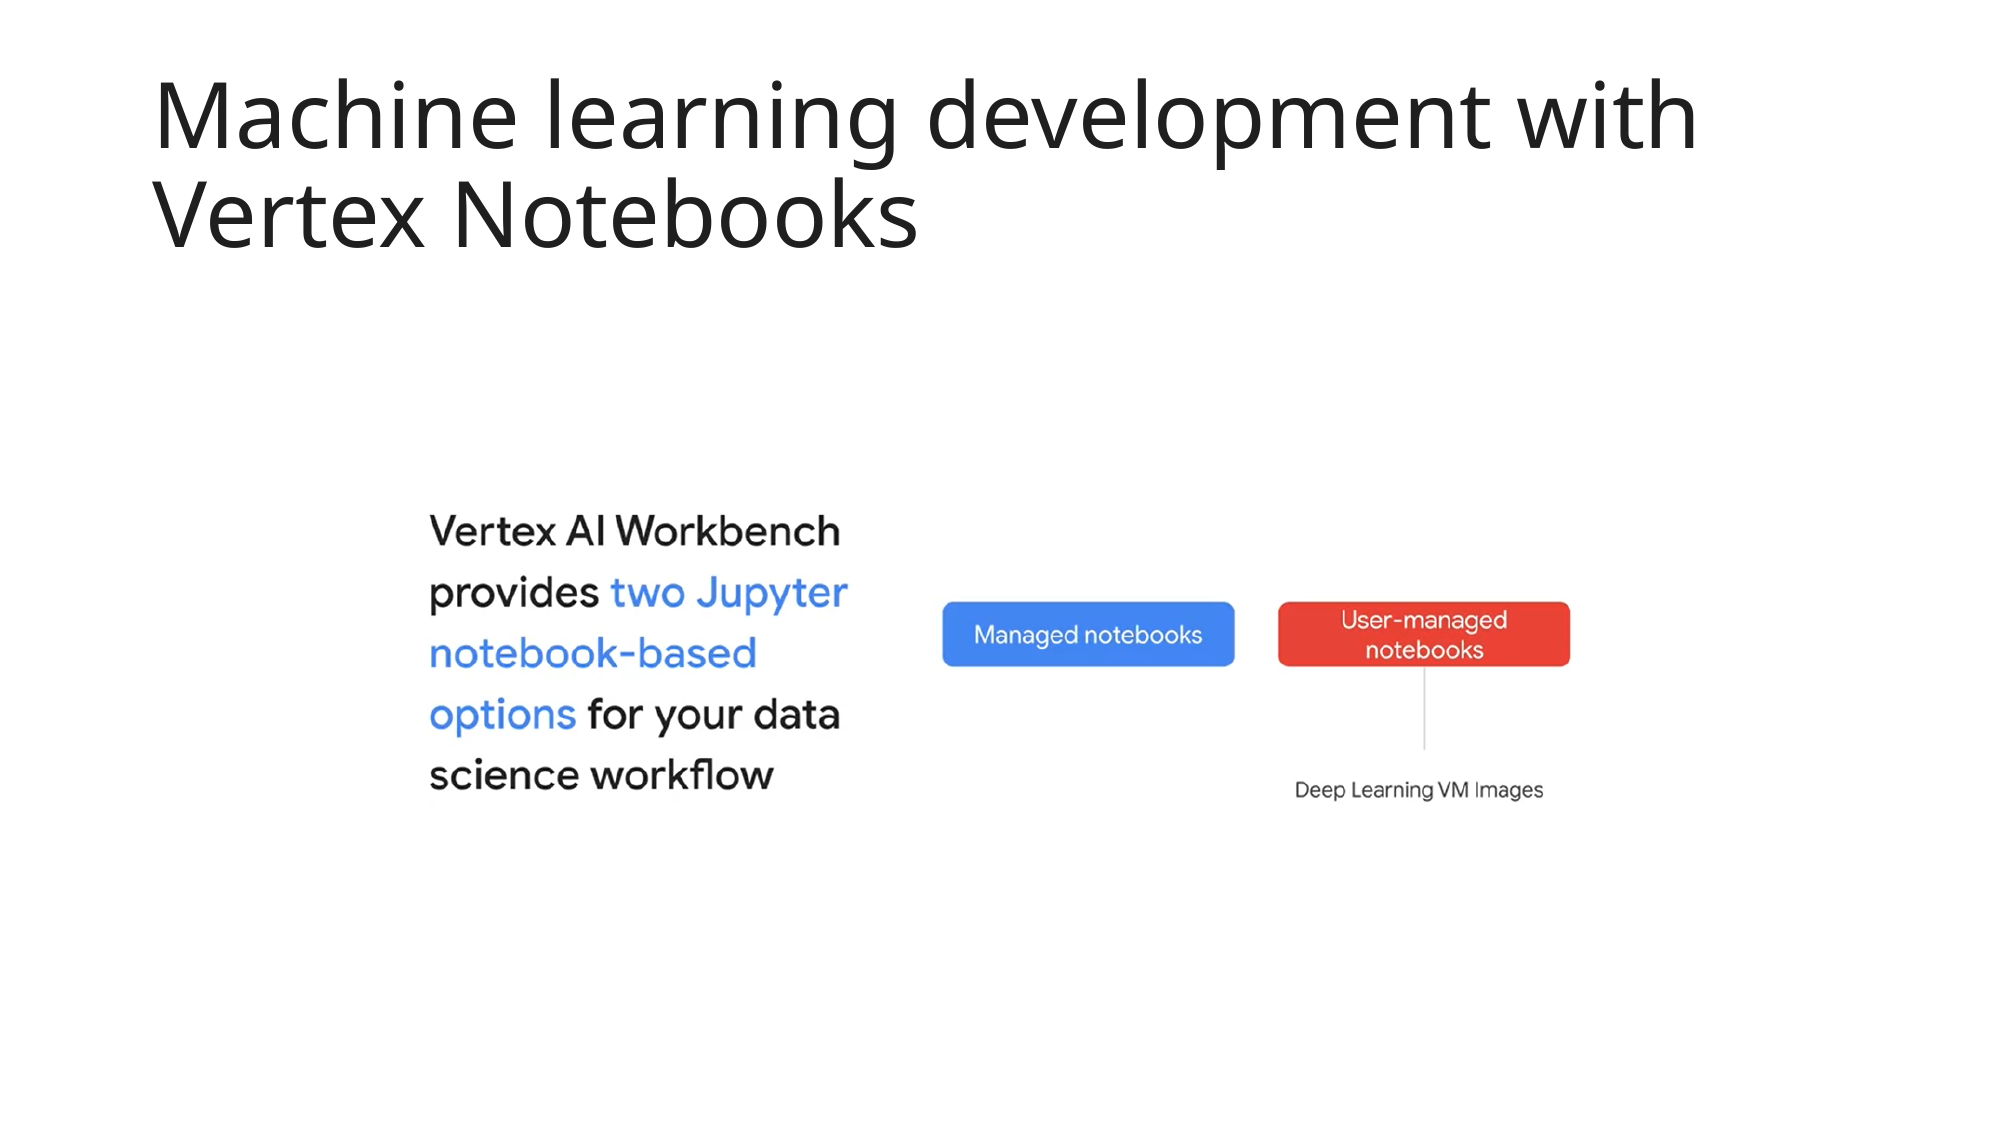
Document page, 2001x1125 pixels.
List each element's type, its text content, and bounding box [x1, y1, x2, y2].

title Machine learning development with Vertex Notebooks [137, 59, 1863, 278]
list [365, 299, 1635, 1014]
